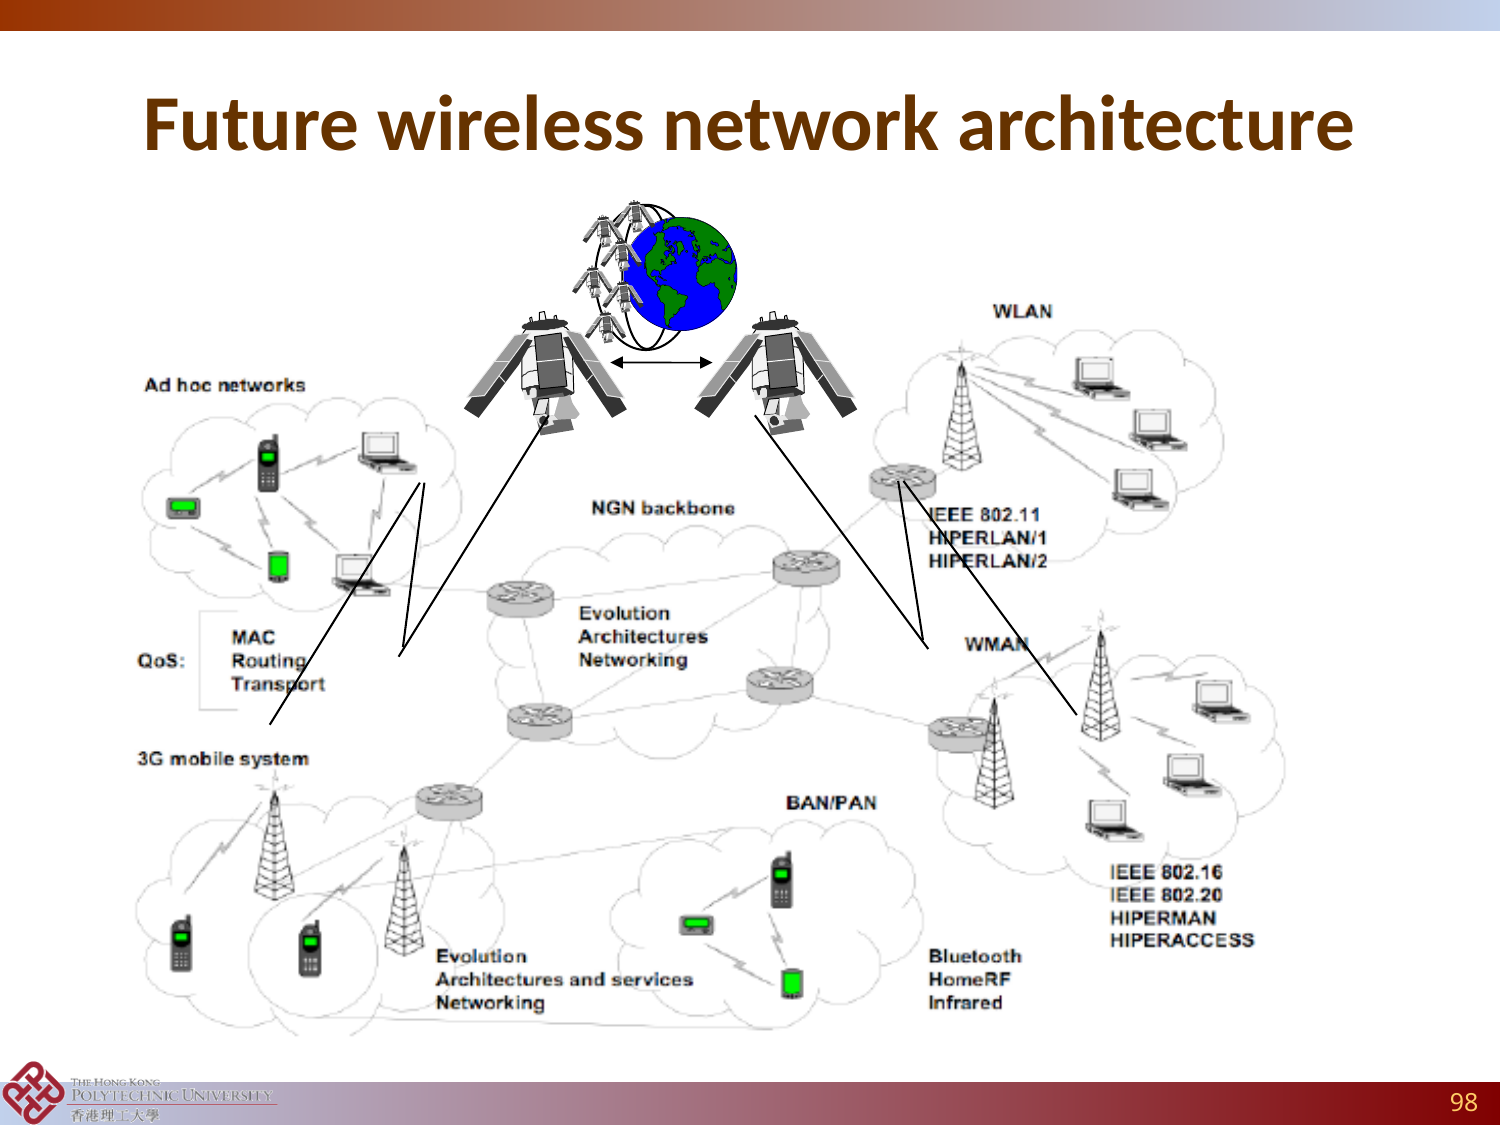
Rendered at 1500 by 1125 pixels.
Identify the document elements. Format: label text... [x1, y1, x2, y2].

title Future wireless network architecture [0, 75, 1500, 200]
picture [0, 1061, 278, 1125]
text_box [99, 199, 1326, 1051]
